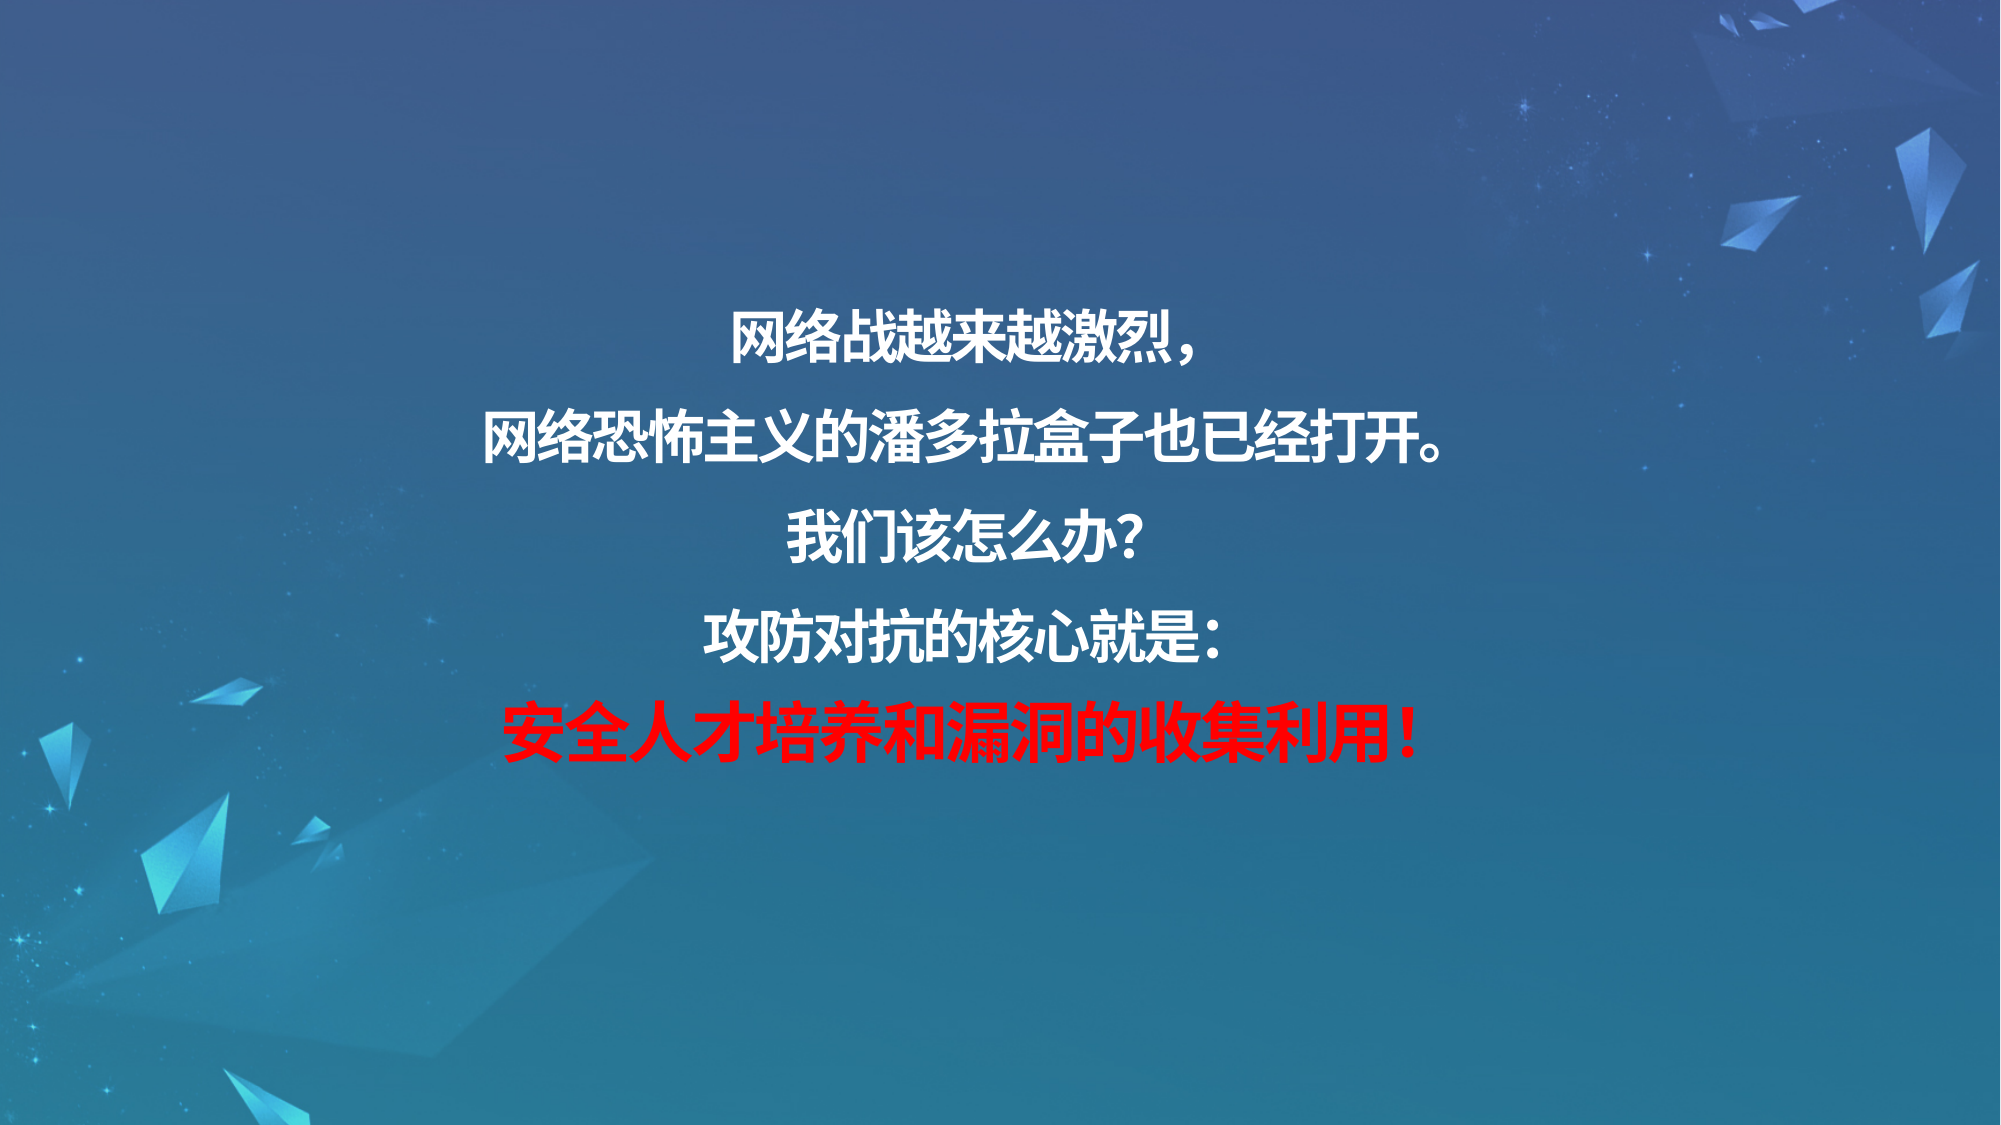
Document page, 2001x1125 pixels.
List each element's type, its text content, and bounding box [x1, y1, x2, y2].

text_box 网络战越来越激烈， 网络恐怖主义的潘多拉盒子也已经打开。 我们该怎么办？ 攻防对抗的核心就是： 安全人才培养和漏洞的收集利用！ [466, 263, 1492, 778]
picture [0, 0, 2001, 1125]
